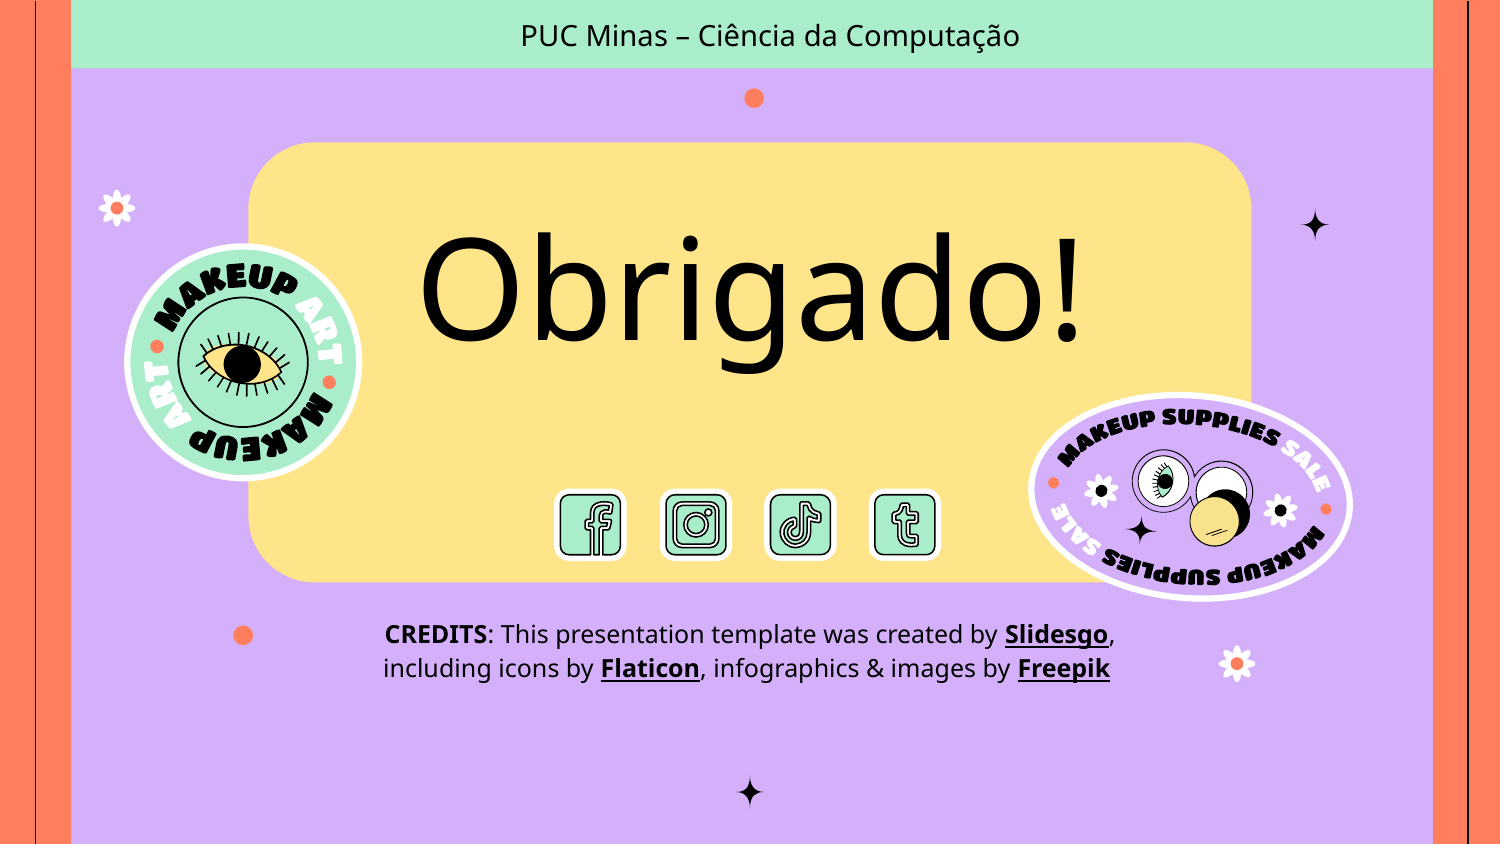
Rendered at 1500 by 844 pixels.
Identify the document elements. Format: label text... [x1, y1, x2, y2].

title Obrigado! [338, 184, 1164, 364]
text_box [874, 494, 936, 555]
text_box [248, 142, 1252, 583]
text_box [1300, 208, 1330, 242]
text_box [770, 494, 831, 555]
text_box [115, 246, 371, 479]
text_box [1017, 378, 1364, 616]
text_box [560, 494, 621, 555]
text_box CREDITS: This presentation template was created by Slidesgo, including icons by Flaticon, infographics & images by Freepik [363, 603, 1137, 701]
text_box [233, 625, 254, 646]
text_box PUC Minas – Ciência da Computação [505, 9, 1036, 60]
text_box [665, 494, 727, 555]
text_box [1218, 644, 1256, 683]
